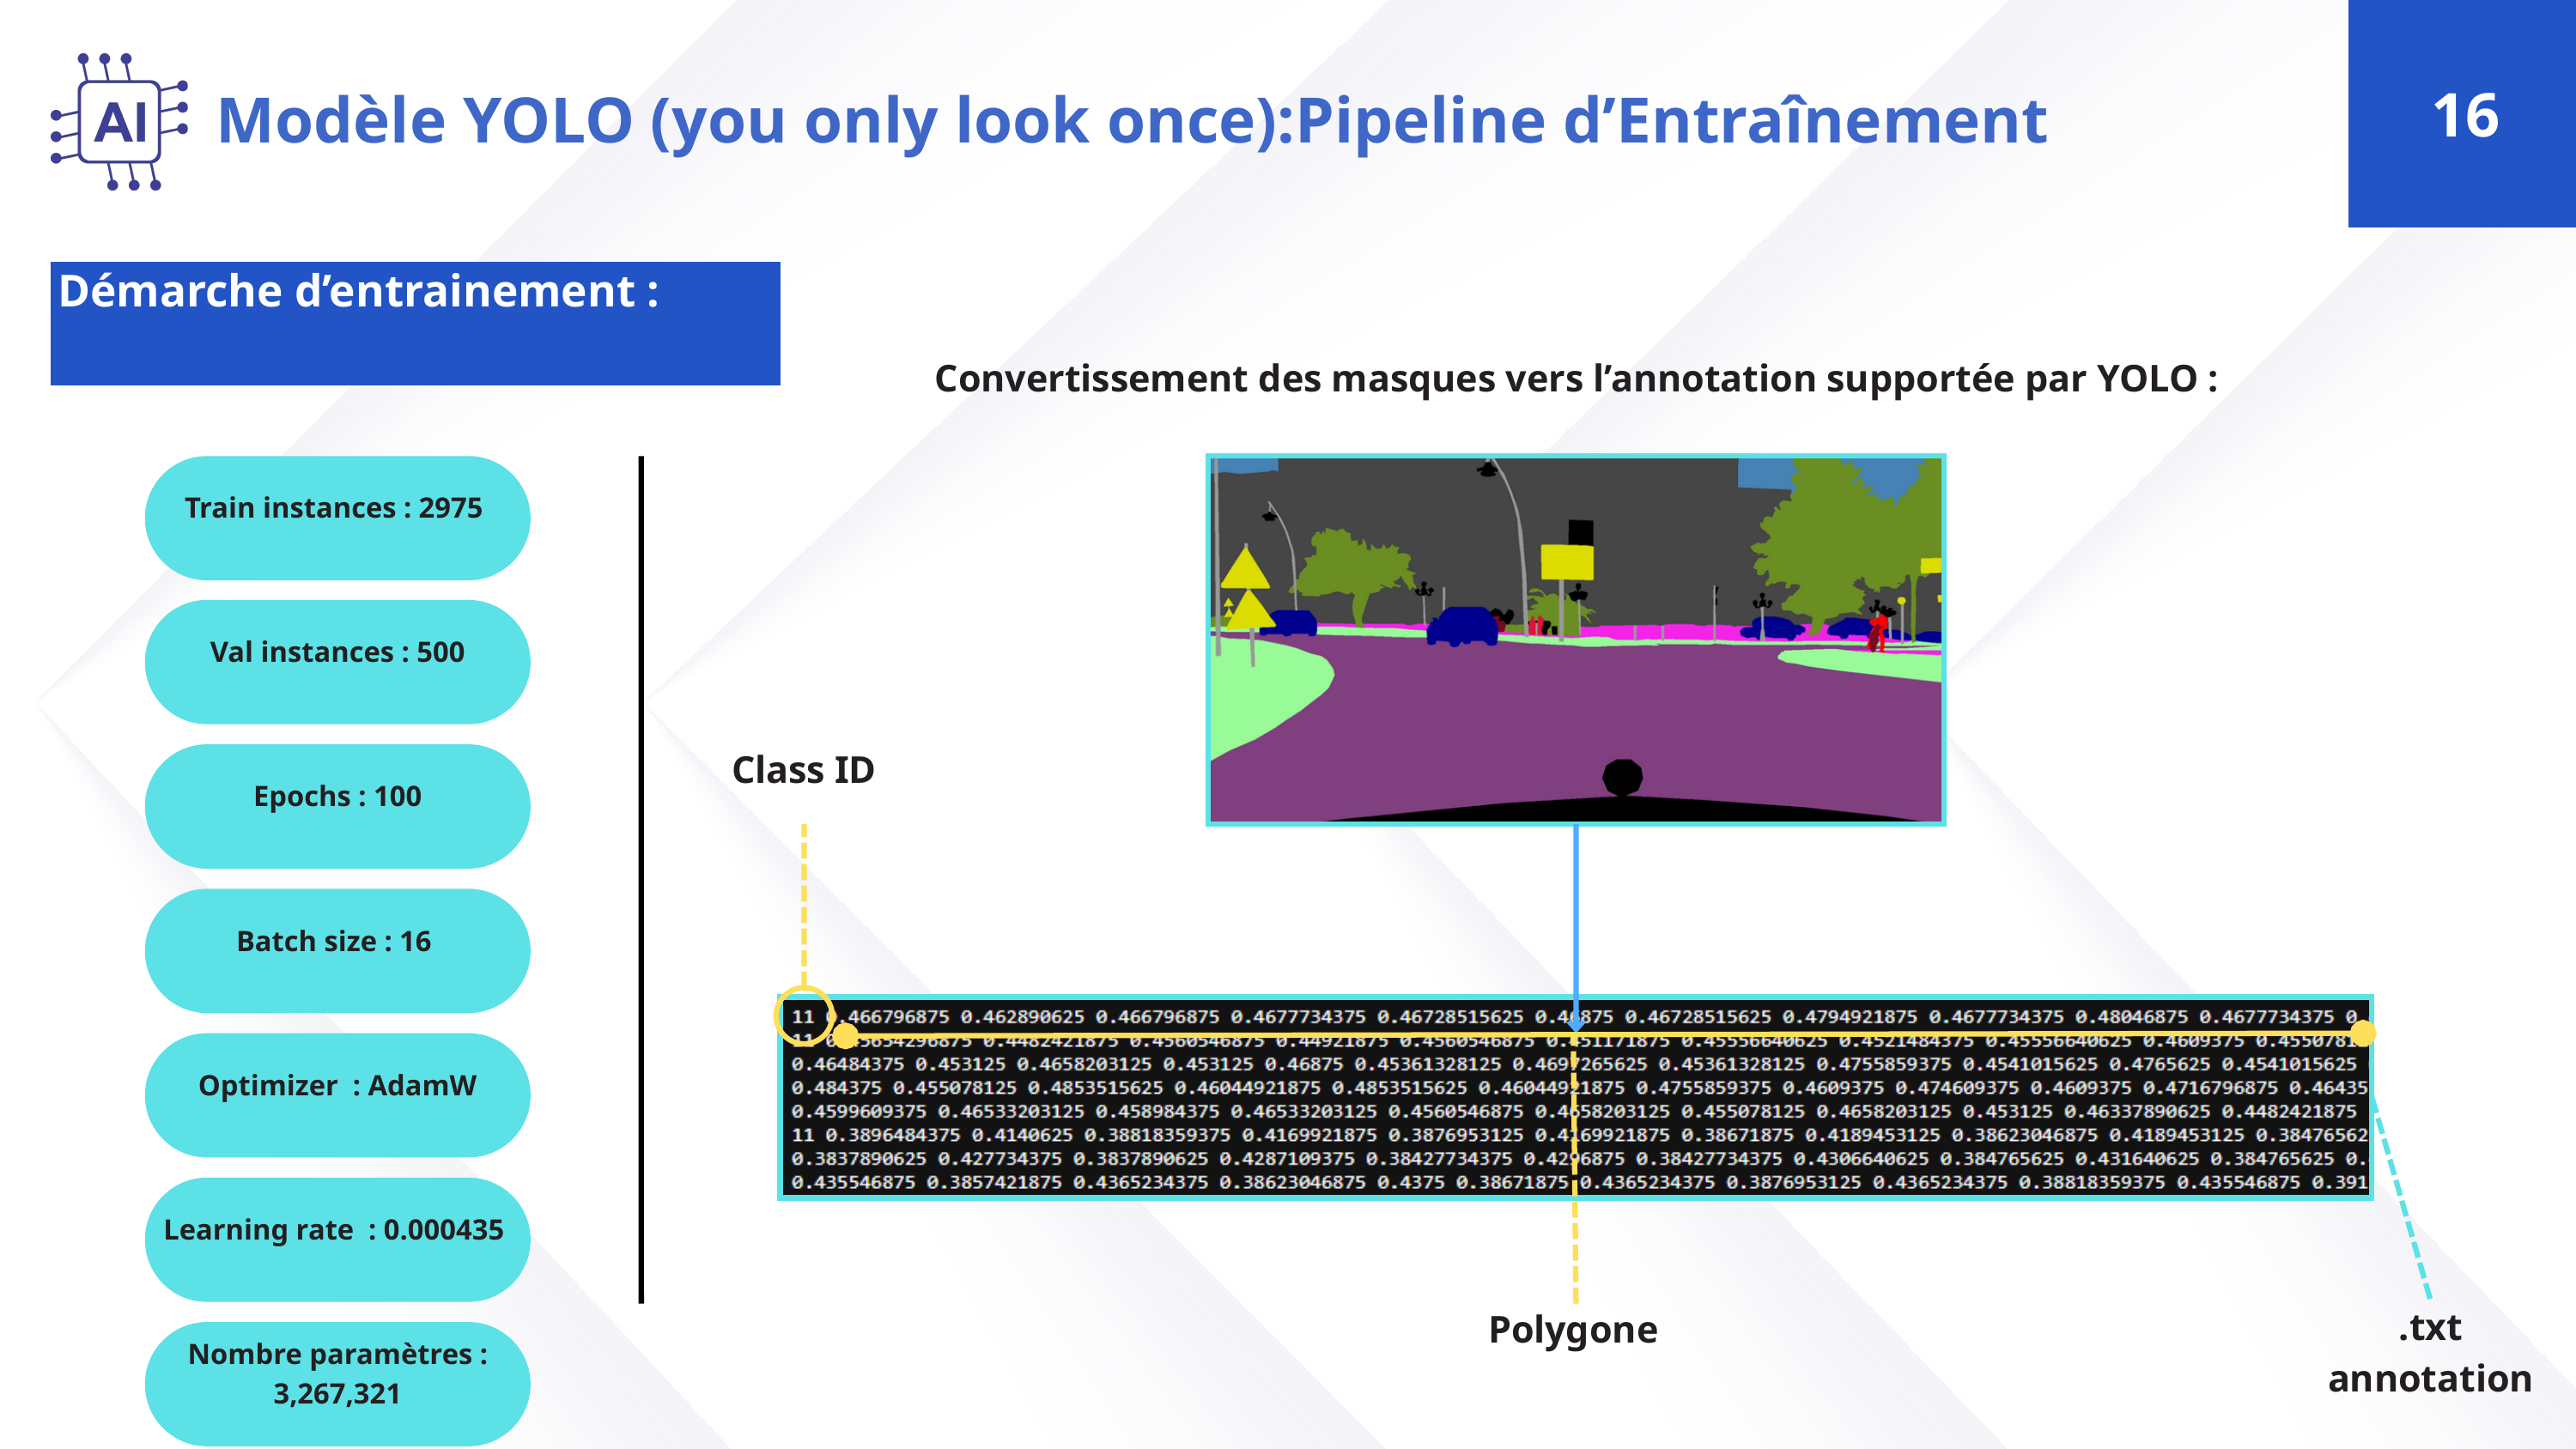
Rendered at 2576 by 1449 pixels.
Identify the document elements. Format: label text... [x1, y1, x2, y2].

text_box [144, 888, 532, 1014]
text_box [775, 987, 833, 1045]
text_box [1448, 1303, 1698, 1387]
text_box [1207, 466, 1945, 824]
text_box [780, 1034, 2372, 1198]
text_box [144, 743, 532, 870]
text_box Modèle YOLO (you only look once):Pipeline d’Entraînement [216, 100, 2250, 156]
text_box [678, 743, 930, 828]
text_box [144, 1321, 532, 1447]
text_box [144, 455, 532, 581]
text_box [2306, 1301, 2556, 1436]
text_box [50, 53, 188, 191]
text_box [144, 599, 532, 724]
text_box [836, 1024, 2372, 1046]
text_box [0, 0, 2576, 1449]
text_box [50, 261, 781, 386]
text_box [2348, 0, 2576, 228]
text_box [144, 1177, 532, 1302]
text_box [836, 997, 2372, 1035]
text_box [865, 331, 2300, 457]
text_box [144, 1033, 532, 1158]
